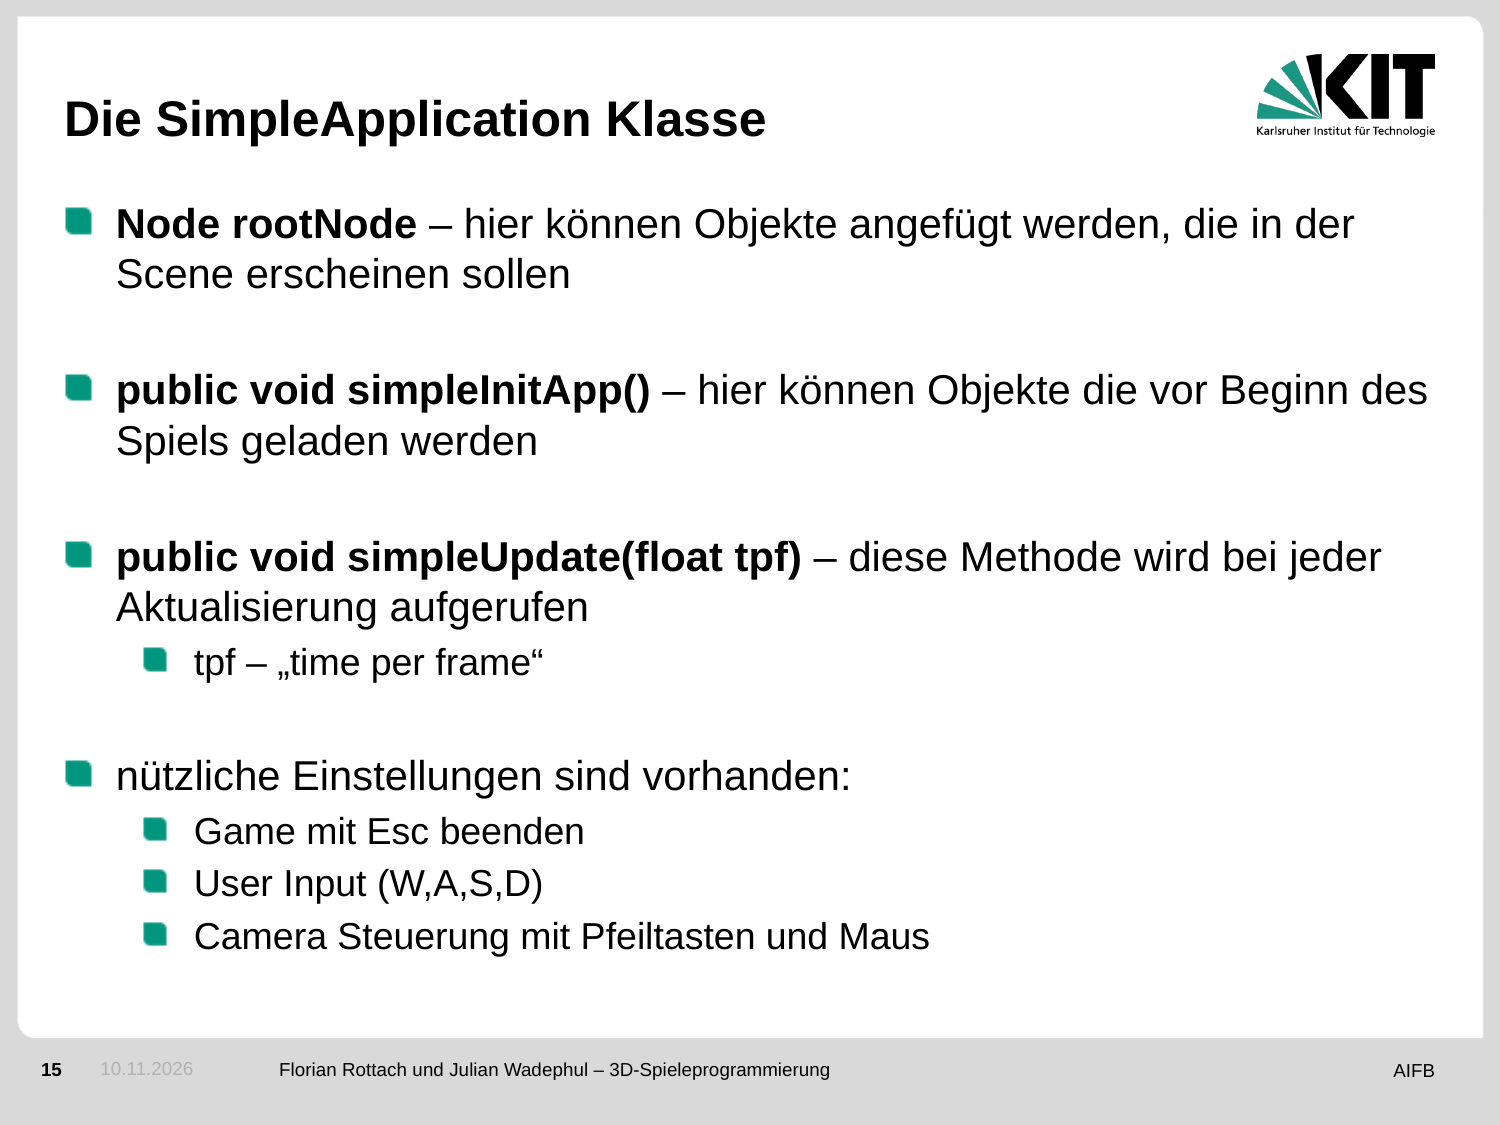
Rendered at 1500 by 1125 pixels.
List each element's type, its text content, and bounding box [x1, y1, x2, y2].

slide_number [100, 1057, 272, 1117]
title Die SimpleApplication Klasse [64, 54, 1198, 147]
list Node rootNode – hier können Objekte angefügt werden, die in der Scene erscheinen sollen public void simpleInitApp() – hier können Objekte die vor Beginn des Spiels geladen werden public void simpleUpdate(float tpf) – diese Methode wird bei jeder Aktualisierung aufgerufen tpf – „time per frame“ nützliche Einstellungen sind vorhanden: Game mit Esc beenden User Input (W,A,S,D) Camera Steuerung mit Pfeiltasten und Maus [64, 196, 1436, 1000]
picture [0, 0, 1500, 1125]
footer Florian Rottach und Julian Wadephul – 3D-Spieleprogrammierung [279, 1057, 976, 1117]
